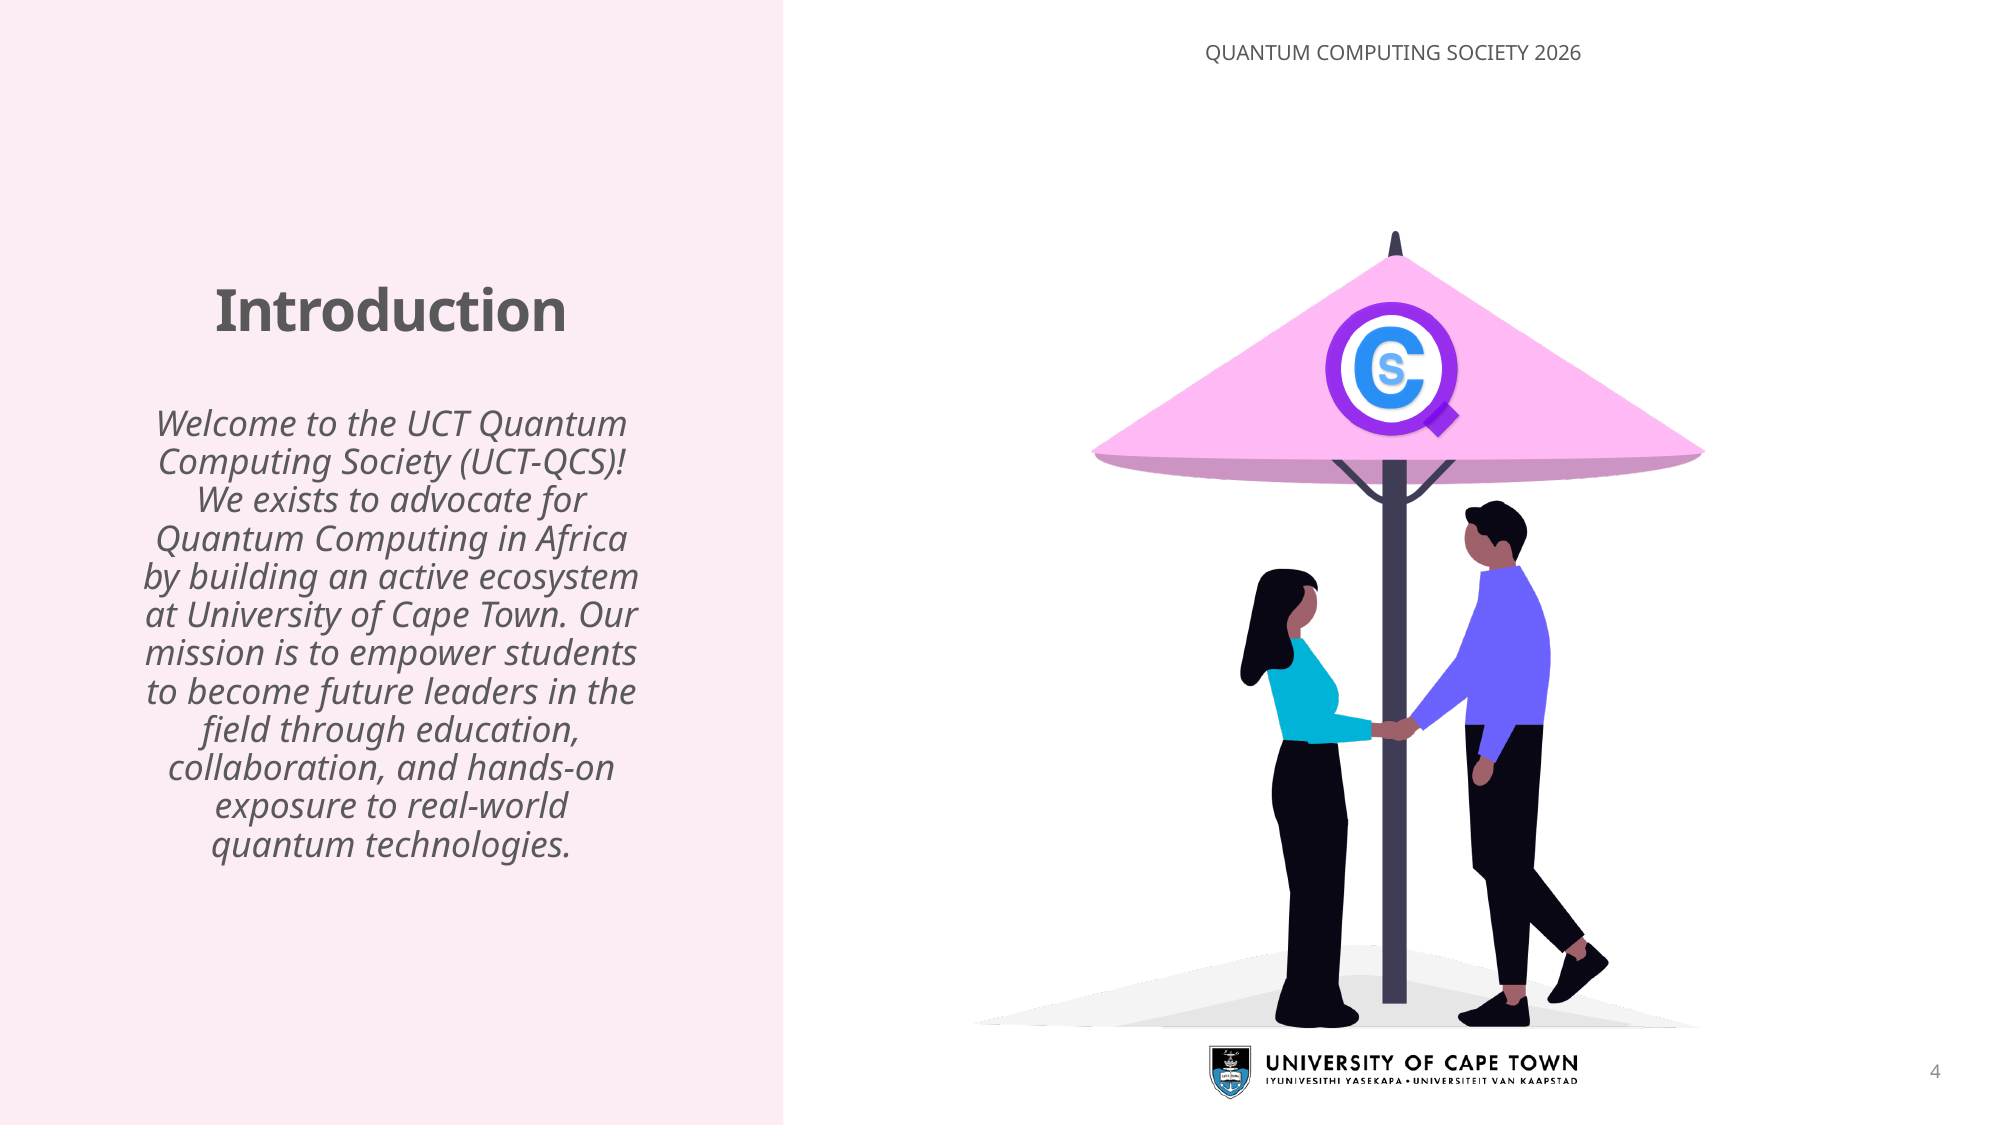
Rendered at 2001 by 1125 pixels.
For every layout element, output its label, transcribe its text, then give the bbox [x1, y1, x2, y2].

text_box [785, 0, 2000, 1125]
list Welcome to the UCT Quantum Computing Society (UCT-QCS)! We exists to advocate for Quantum Computing in Africa by building an active ecosystem at University of Cape Town. Our mission is to empower students to become future leaders in the field through education, collaboration, and hands-on exposure to real-world quantum technologies. [126, 398, 657, 1002]
title Introduction [126, 112, 657, 352]
text_box [0, 0, 785, 1125]
slide_number 4 [1607, 1042, 1956, 1103]
picture [971, 230, 1706, 1125]
footer QUANTUM COMPUTING SOCIETY 2026 [1055, 22, 1731, 83]
